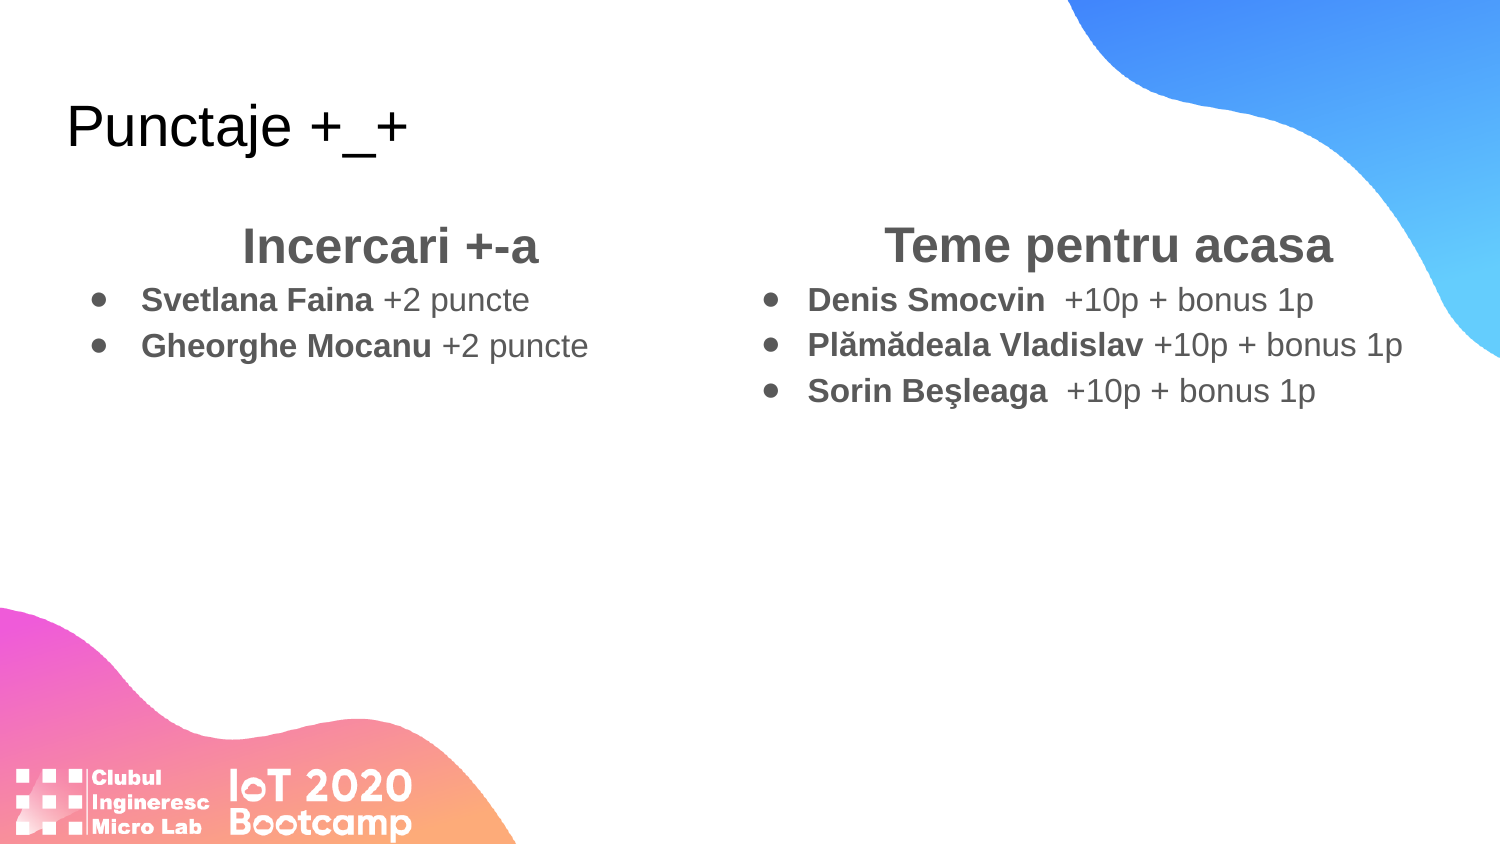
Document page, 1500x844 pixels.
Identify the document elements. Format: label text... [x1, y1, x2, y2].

picture [0, 0, 1500, 844]
list Teme pentru acasa Denis Smocvin +10p + bonus 1p Plămădeala Vladislav +10p + bonus 1p Sorin Beşleaga +10p + bonus 1p [745, 189, 1449, 750]
title Punctaje +_+ [51, 72, 1449, 167]
list Incercari +-a Svetlana Faina +2 puncte Gheorghe Mocanu +2 puncte [51, 189, 708, 750]
